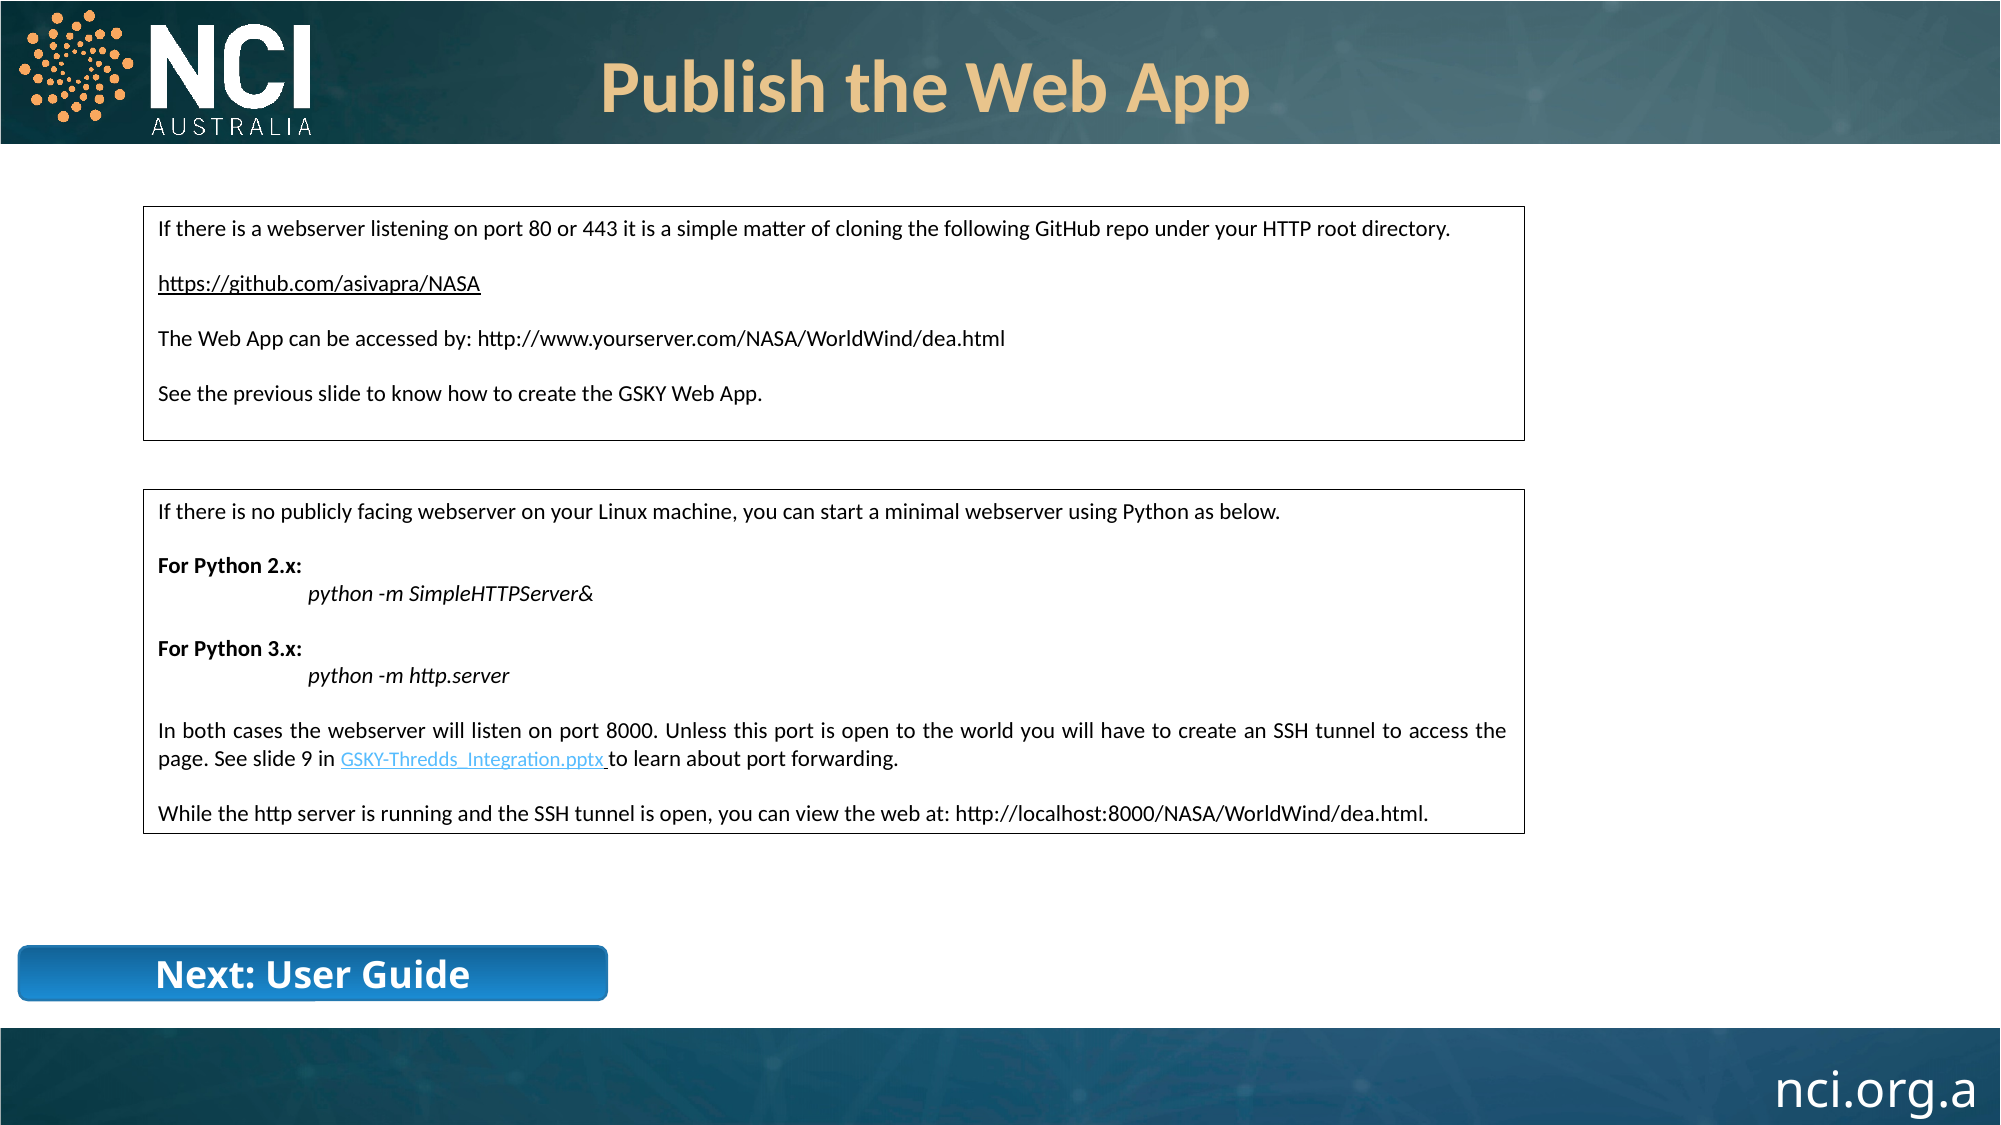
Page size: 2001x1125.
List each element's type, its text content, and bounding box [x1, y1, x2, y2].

picture [2, 2, 2000, 144]
text_box Publish the Web App [334, 29, 1519, 135]
text_box If there is a webserver listening on port 80 or 443 it is a simple matter of cloning the following GitHub repo under your HTTP root directory. https://github.com/asivapra/NASA The Web App can be accessed by: http://www.yourserver.com/NASA/WorldWind/dea.html See the previous slide to know how to create the GSKY Web App. [143, 206, 1525, 441]
text_box If there is no publicly facing webserver on your Linux machine, you can start a minimal webserver using Python as below. For Python 2.x: python -m SimpleHTTPServer& For Python 3.x: python -m http.server In both cases the webserver will listen on port 8000. Unless this port is open to the world you will have to create an SSH tunnel to access the page. See slide 9 in GSKY-Thredds_Integration.pptx to learn about port forwarding. While the http server is running and the SSH tunnel is open, you can view the web at: http://localhost:8000/NASA/WorldWind/dea.html. [143, 488, 1525, 834]
picture [2, 1028, 2000, 1125]
text_box Next: User Guide [17, 945, 609, 1002]
